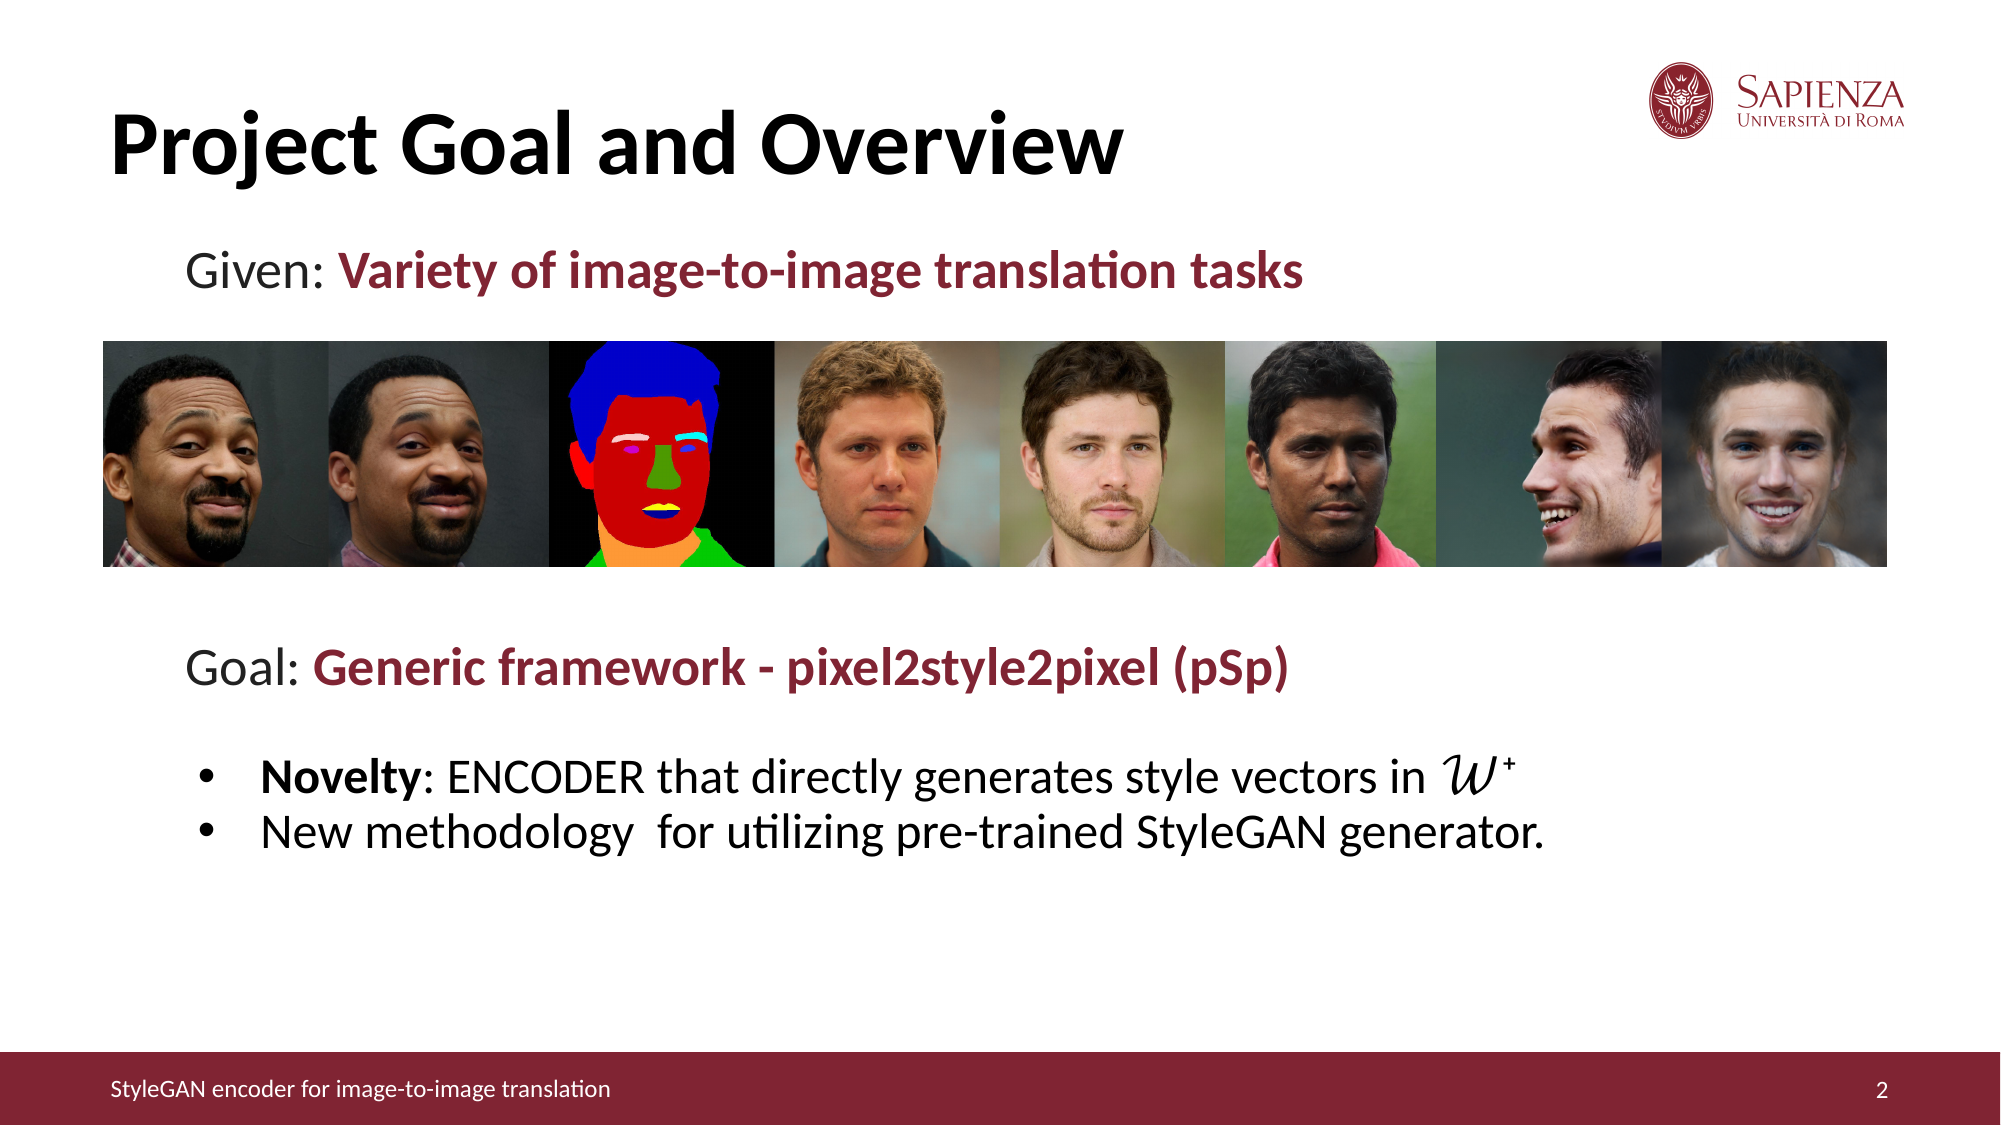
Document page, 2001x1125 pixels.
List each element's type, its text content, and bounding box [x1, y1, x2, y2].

picture [103, 341, 1887, 567]
picture [1649, 62, 1904, 79]
list Given: Variety of image-to-image translation tasks Goal: Generic framework - pixel2style2pixel (pSp) Novelty: ENCODER that directly generates style vectors in 𝒲⁺ New methodology for utilizing pre-trained StyleGAN generator. [95, 234, 1904, 1005]
list StyleGAN encoder for image-to-image translation [95, 1068, 883, 1107]
slide_number ‹#› [1453, 1058, 1904, 1119]
title Project Goal and Overview [95, 79, 1904, 211]
